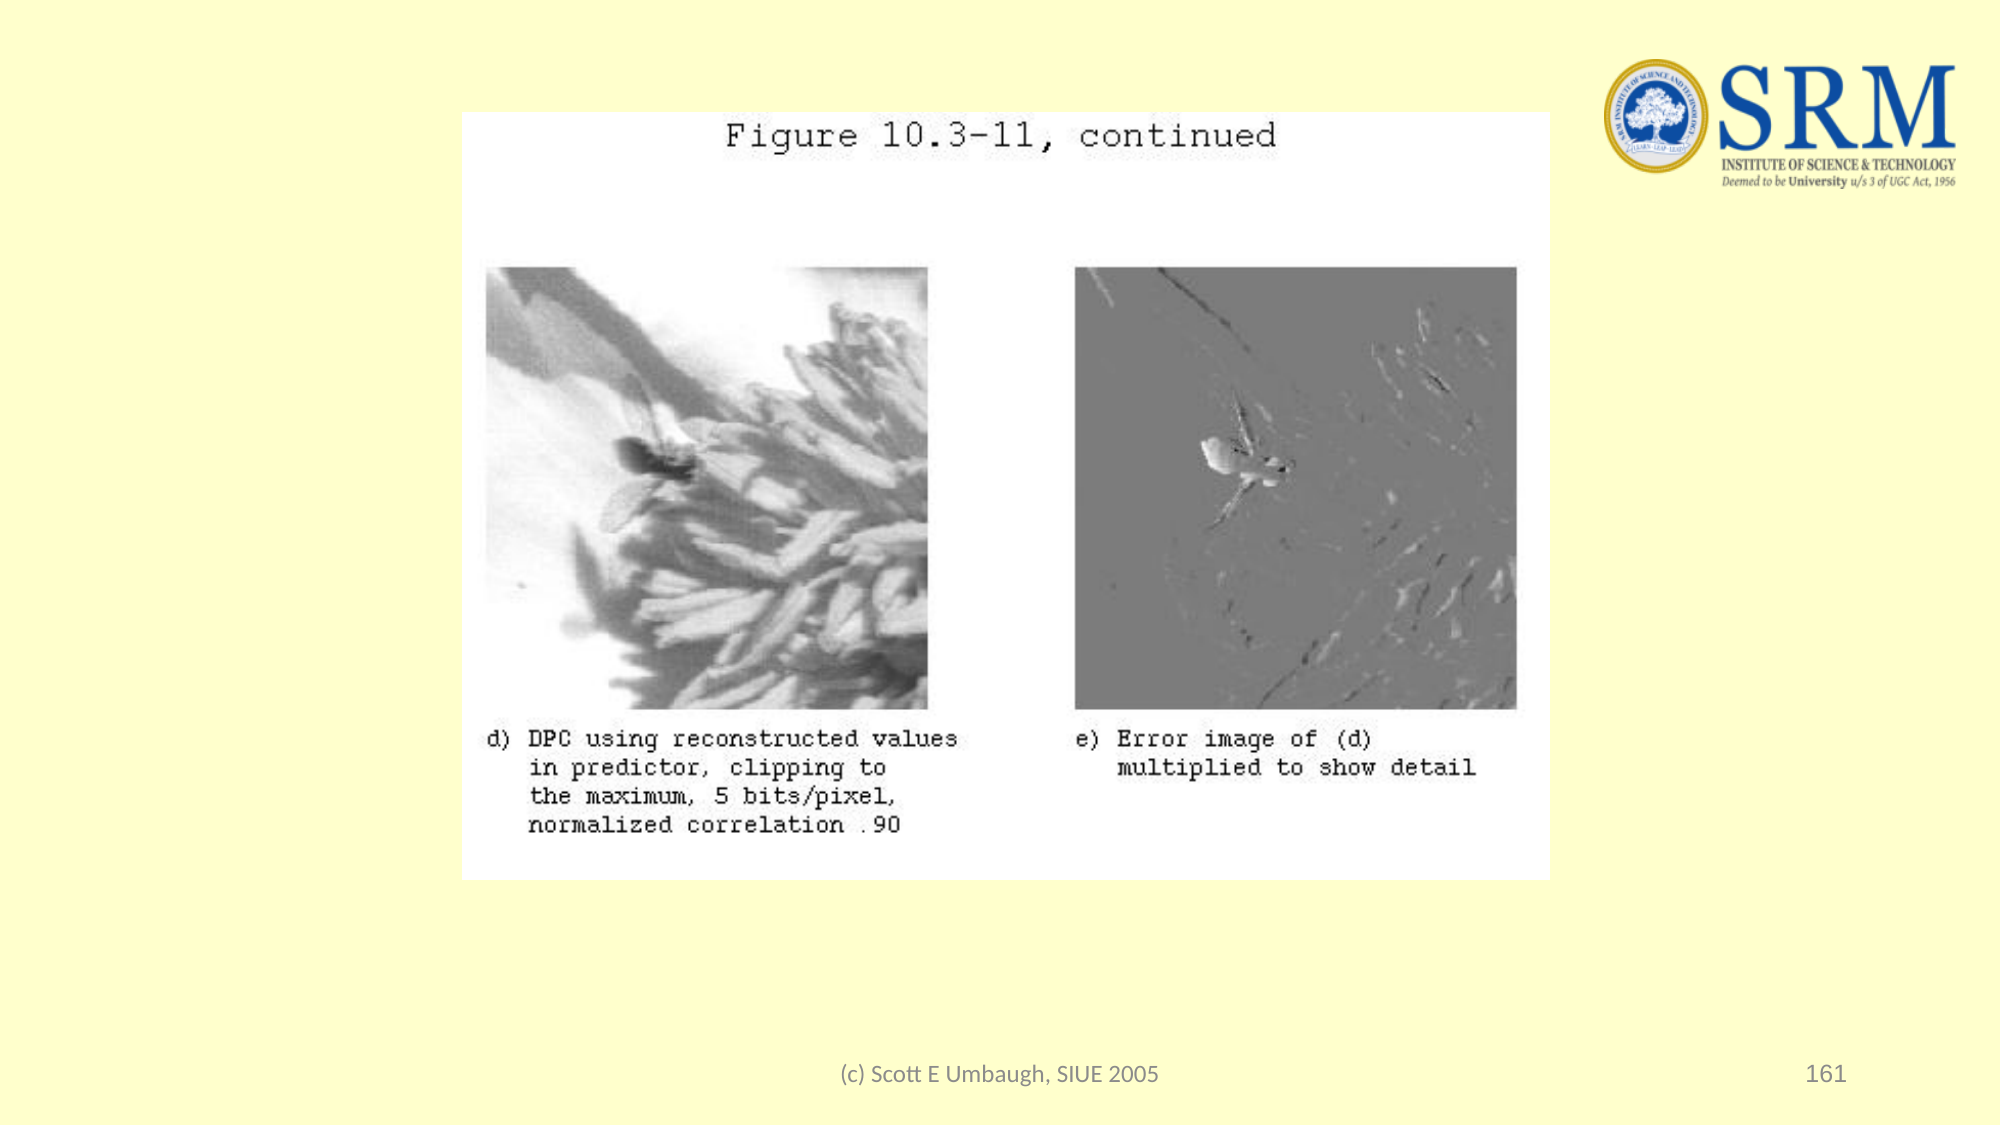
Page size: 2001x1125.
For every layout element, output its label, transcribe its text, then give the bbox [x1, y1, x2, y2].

footer (c) Scott E Umbaugh, SIUE 2005 [662, 1042, 1338, 1103]
picture [1604, 59, 1956, 189]
slide_number 161 [1412, 1042, 1863, 1103]
picture [462, 112, 1550, 880]
